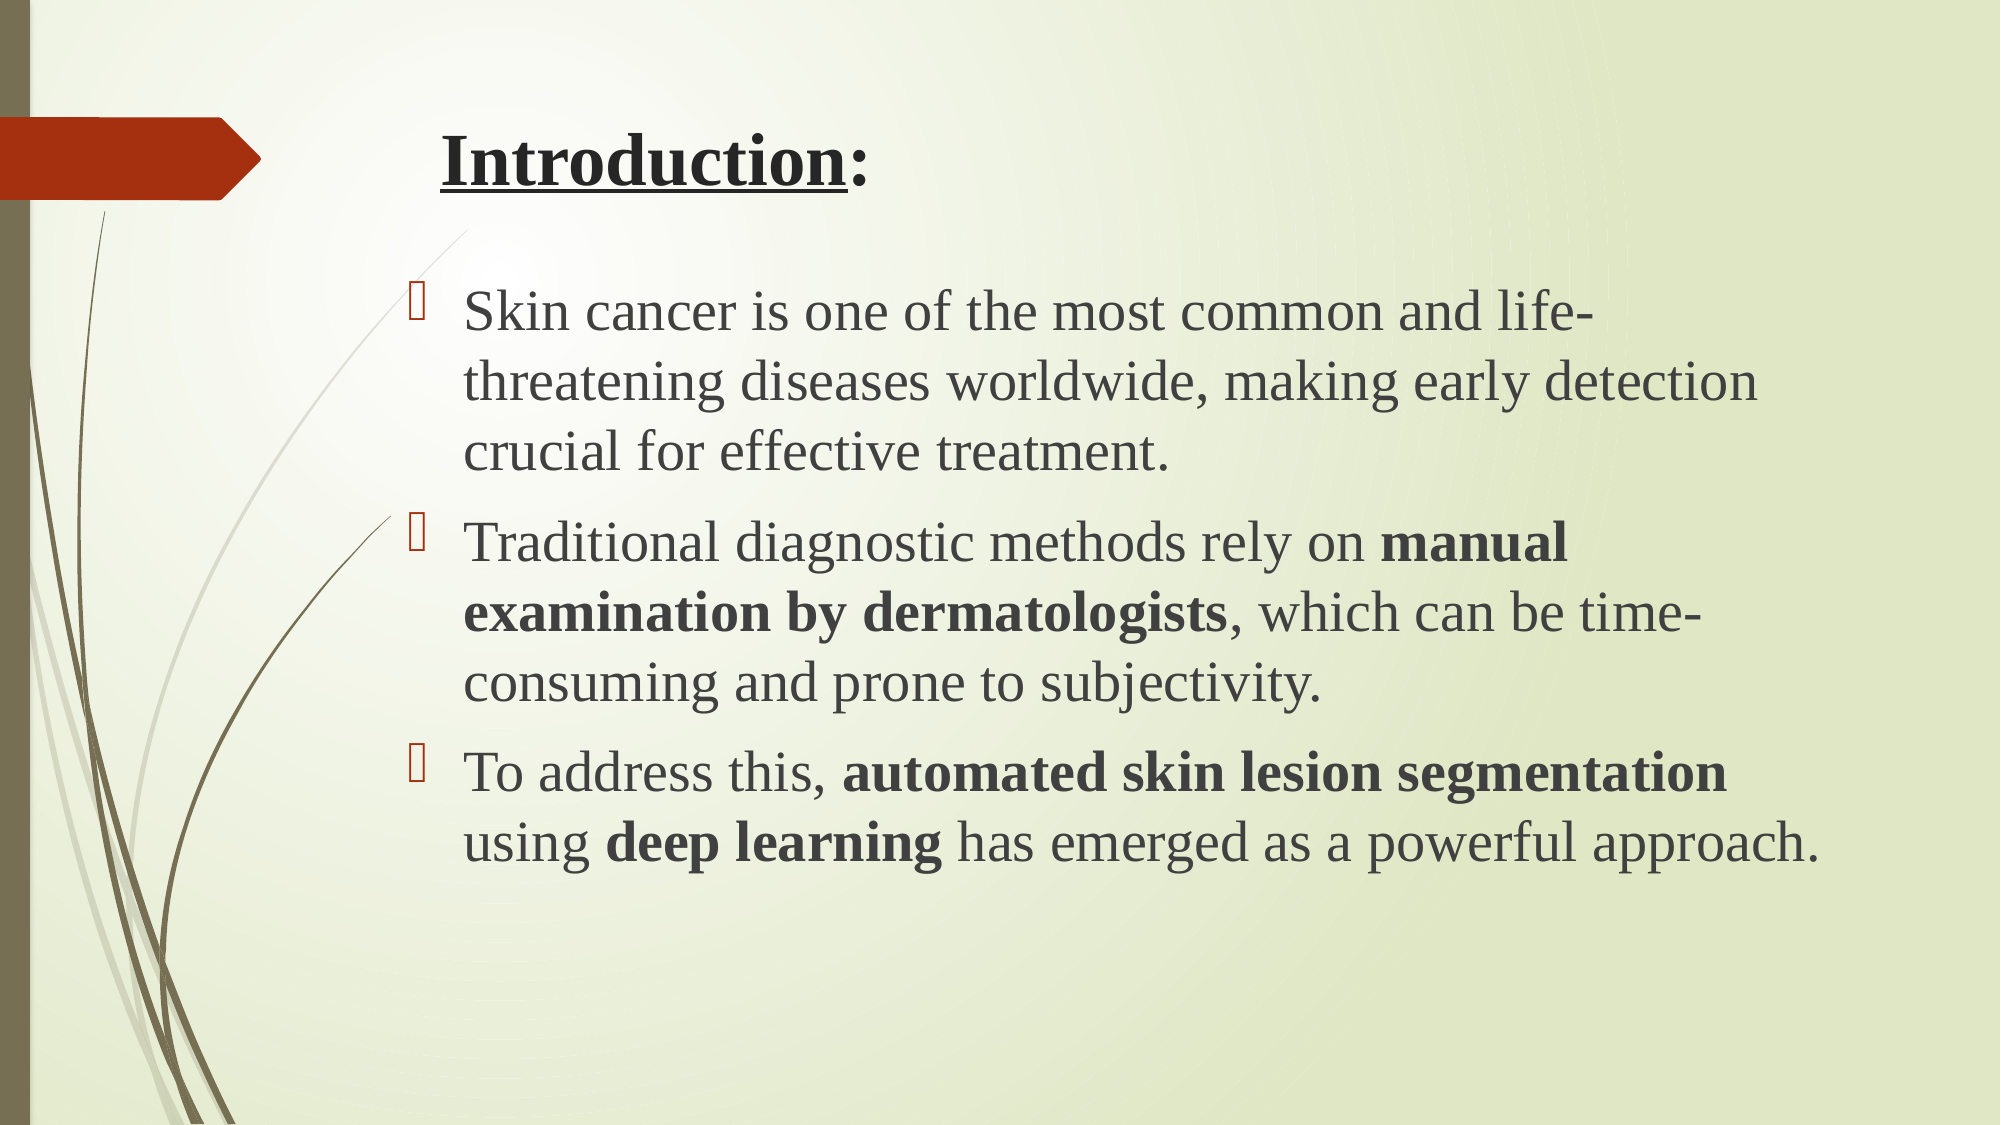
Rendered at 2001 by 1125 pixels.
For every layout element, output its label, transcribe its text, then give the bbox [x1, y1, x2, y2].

title Introduction: [425, 102, 1888, 313]
list Skin cancer is one of the most common and life-threatening diseases worldwide, making early detection crucial for effective treatment. Traditional diagnostic methods rely on manual examination by dermatologists, which can be time-consuming and prone to subjectivity. To address this, automated skin lesion segmentation using deep learning has emerged as a powerful approach. [392, 264, 1855, 1058]
